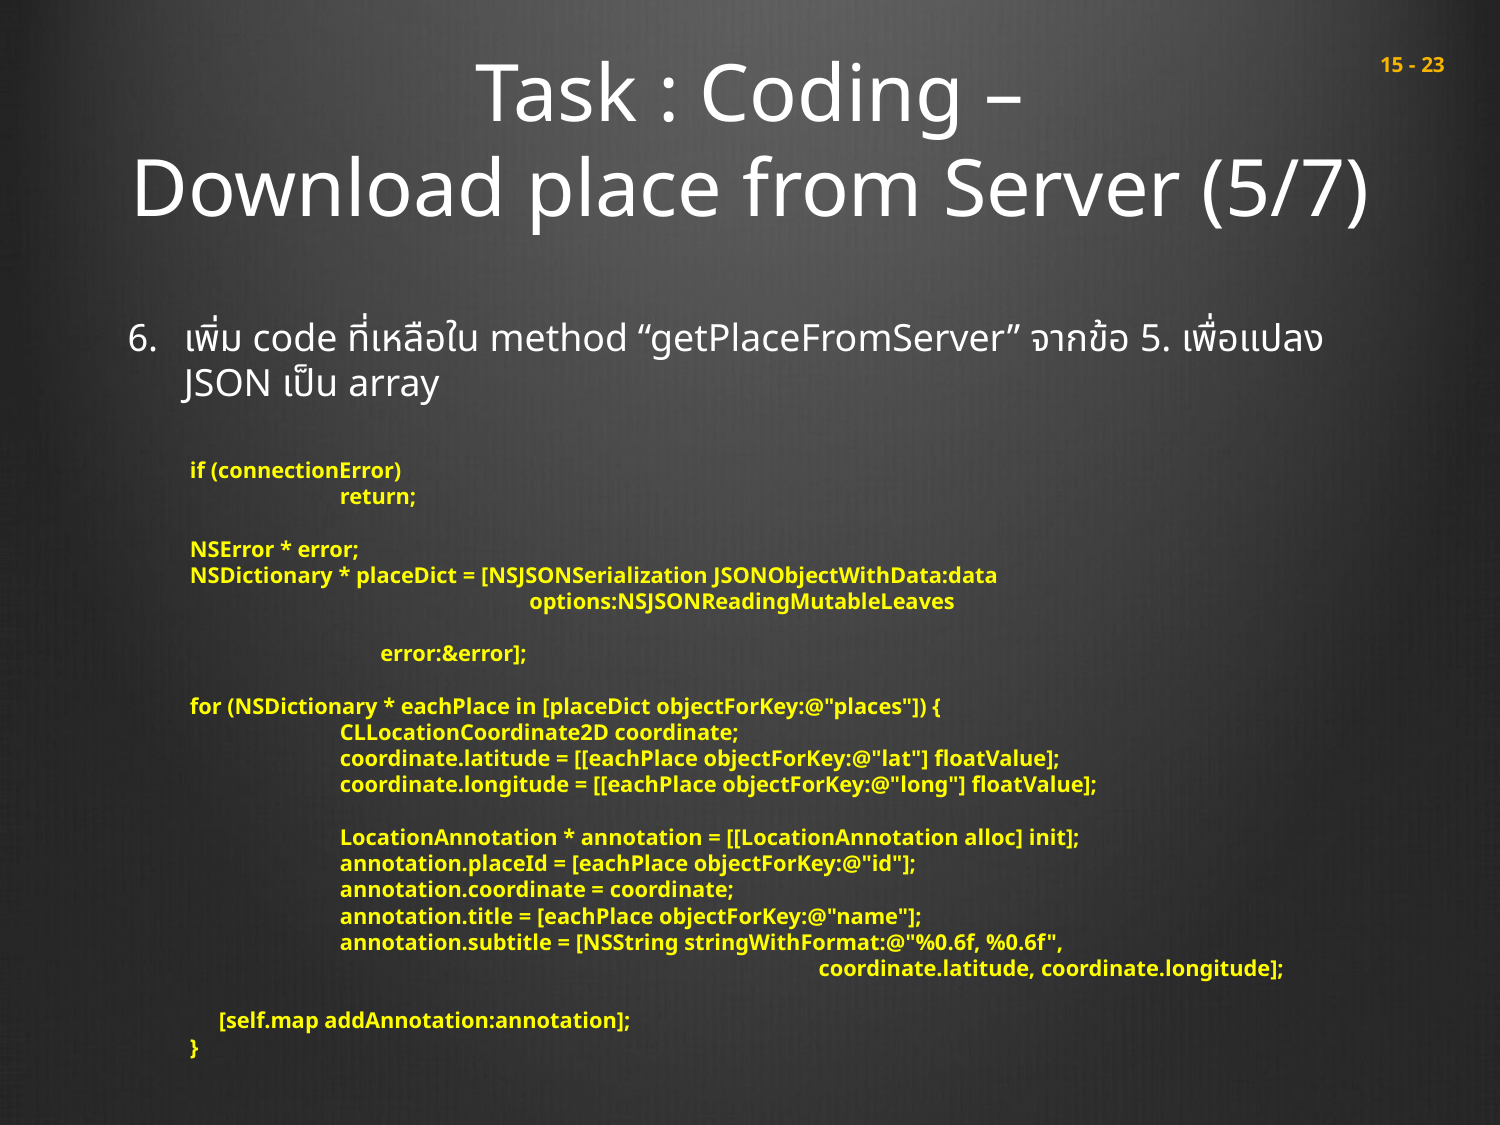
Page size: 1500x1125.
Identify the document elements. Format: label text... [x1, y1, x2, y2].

list เพิ่ม code ที่เหลือใน method “getPlaceFromServer” จากข้อ 5. เพื่อแปลง JSON เป็น array [112, 306, 1388, 1005]
text_box 15 - 23 [1306, 43, 1460, 86]
text_box if (connectionError) return; NSError * error; NSDictionary * placeDict = [NSJSONSerialization JSONObjectWithData:data options:NSJSONReadingMutableLeaves error:&error]; for (NSDictionary * eachPlace in [placeDict objectForKey:@"places"]) { CLLocationCoordinate2D coordinate; coordinate.latitude = [[eachPlace objectForKey:@"lat"] floatValue]; coordinate.longitude = [[eachPlace objectForKey:@"long"] floatValue]; LocationAnnotation * annotation = [[LocationAnnotation alloc] init]; annotation.placeId = [eachPlace objectForKey:@"id"]; annotation.coordinate = coordinate; annotation.title = [eachPlace objectForKey:@"name"]; annotation.subtitle = [NSString stringWithFormat:@"%0.6f, %0.6f", coordinate.latitude, coordinate.longitude]; [self.map addAnnotation:annotation]; } [175, 449, 1471, 1067]
title Task : Coding – Download place from Server (5/7) [112, 19, 1388, 255]
